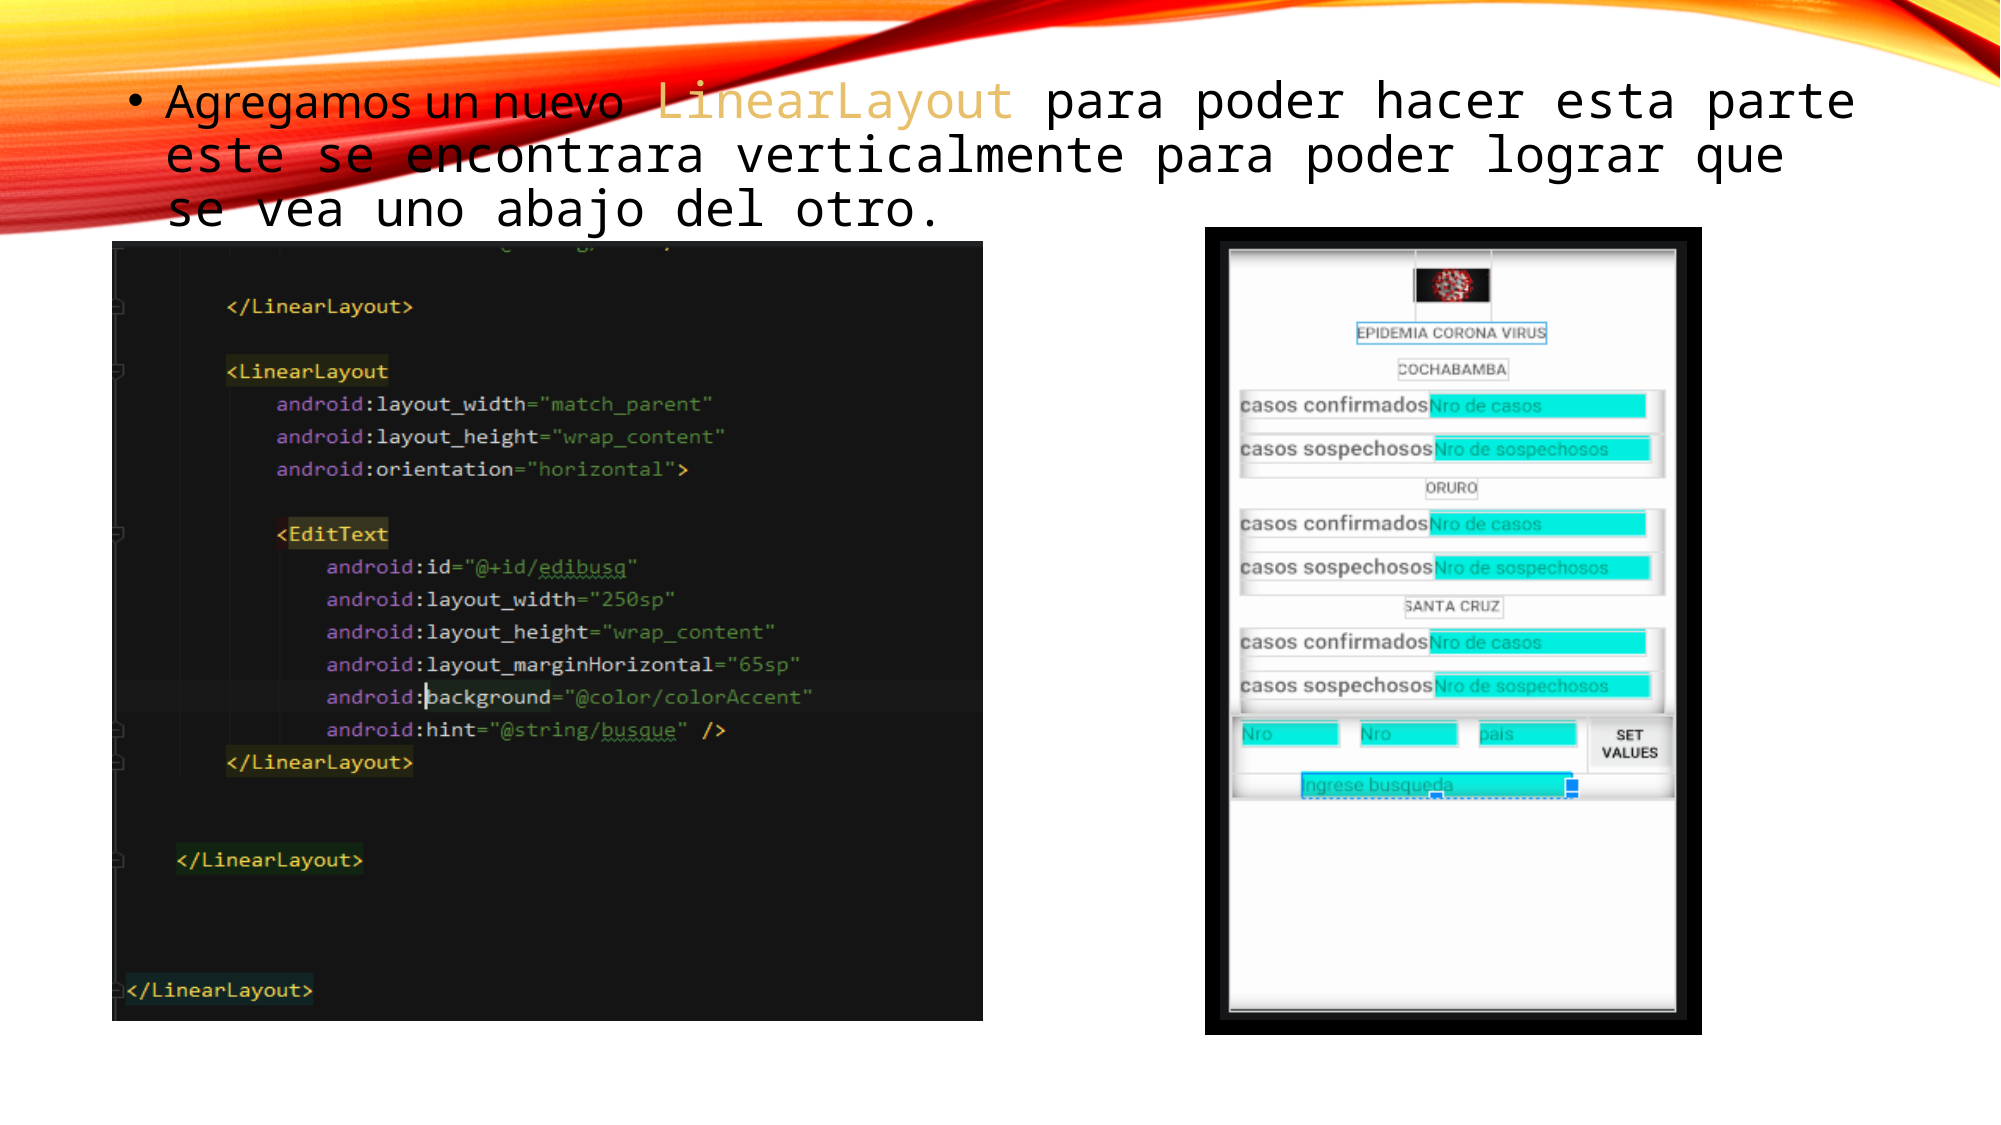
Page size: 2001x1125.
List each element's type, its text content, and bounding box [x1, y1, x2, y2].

picture [112, 240, 984, 1021]
list Agregamos un nuevo LinearLayout para poder hacer esta parte este se encontrara verticalmente para poder lograr que se vea uno abajo del otro. [112, 68, 1888, 1021]
picture [0, 0, 2000, 237]
picture [1219, 240, 1688, 1021]
